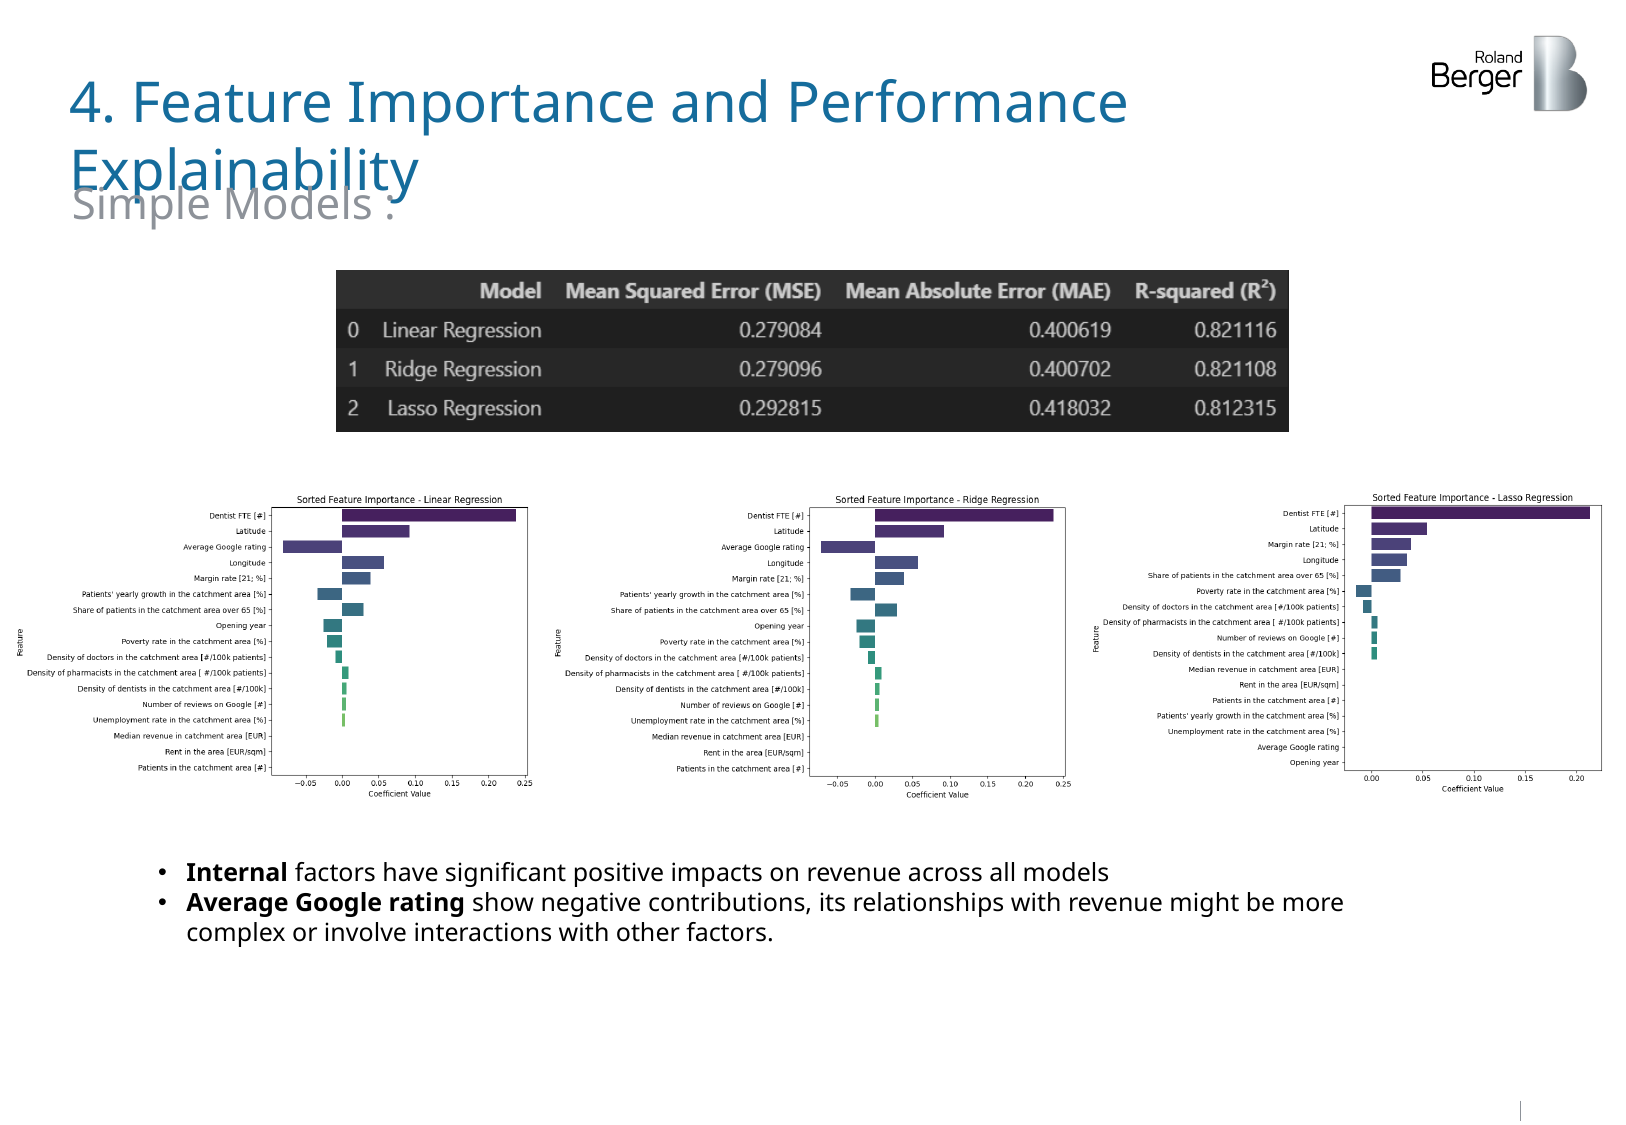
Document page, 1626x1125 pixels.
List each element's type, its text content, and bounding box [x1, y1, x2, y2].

text_box Internal factors have significant positive impacts on revenue across all models Average Google rating show negative contributions, its relationships with revenue might be more complex or involve interactions with other factors. [143, 849, 1463, 954]
picture [336, 270, 1289, 433]
text_box Simple Models : [69, 174, 1108, 229]
picture [11, 490, 538, 804]
picture [549, 490, 1076, 804]
picture [1432, 34, 1588, 112]
picture [1087, 488, 1606, 798]
text_box 4. Feature Importance and Performance Explainability [69, 66, 1425, 269]
